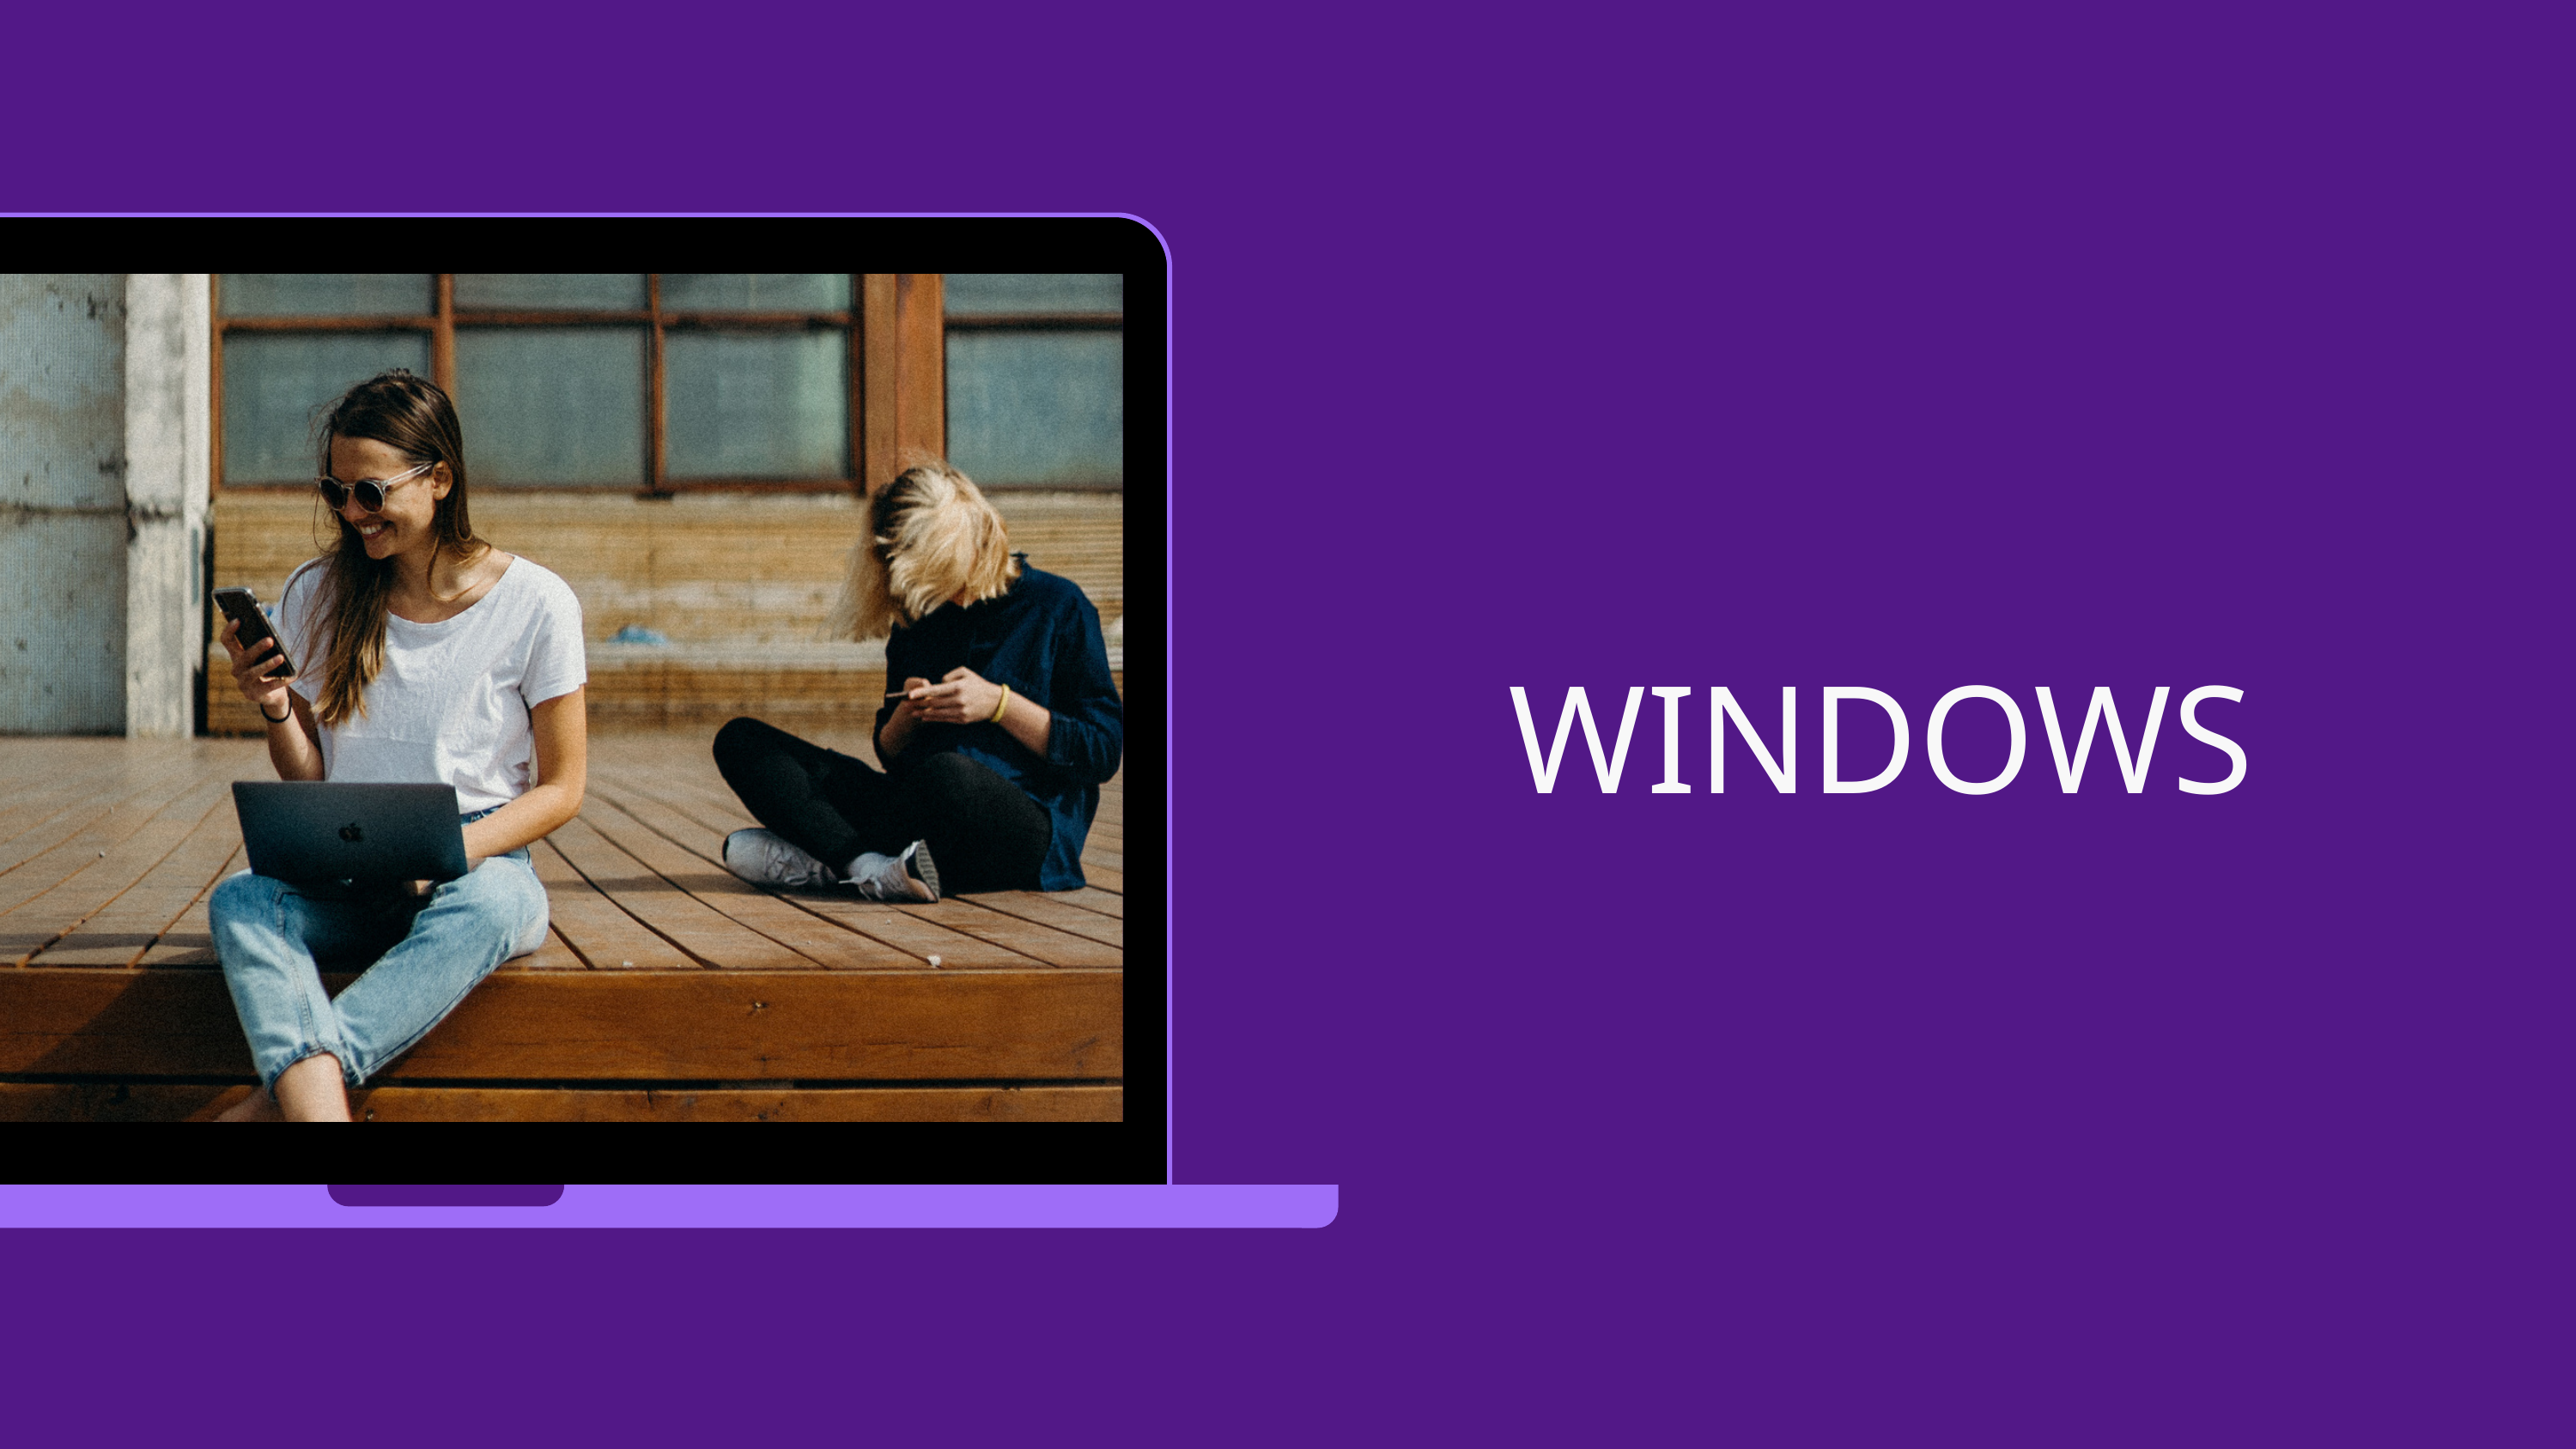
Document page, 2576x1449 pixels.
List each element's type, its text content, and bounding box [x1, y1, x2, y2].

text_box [0, 212, 1339, 1237]
text_box WINDOWS [1345, 614, 2474, 823]
